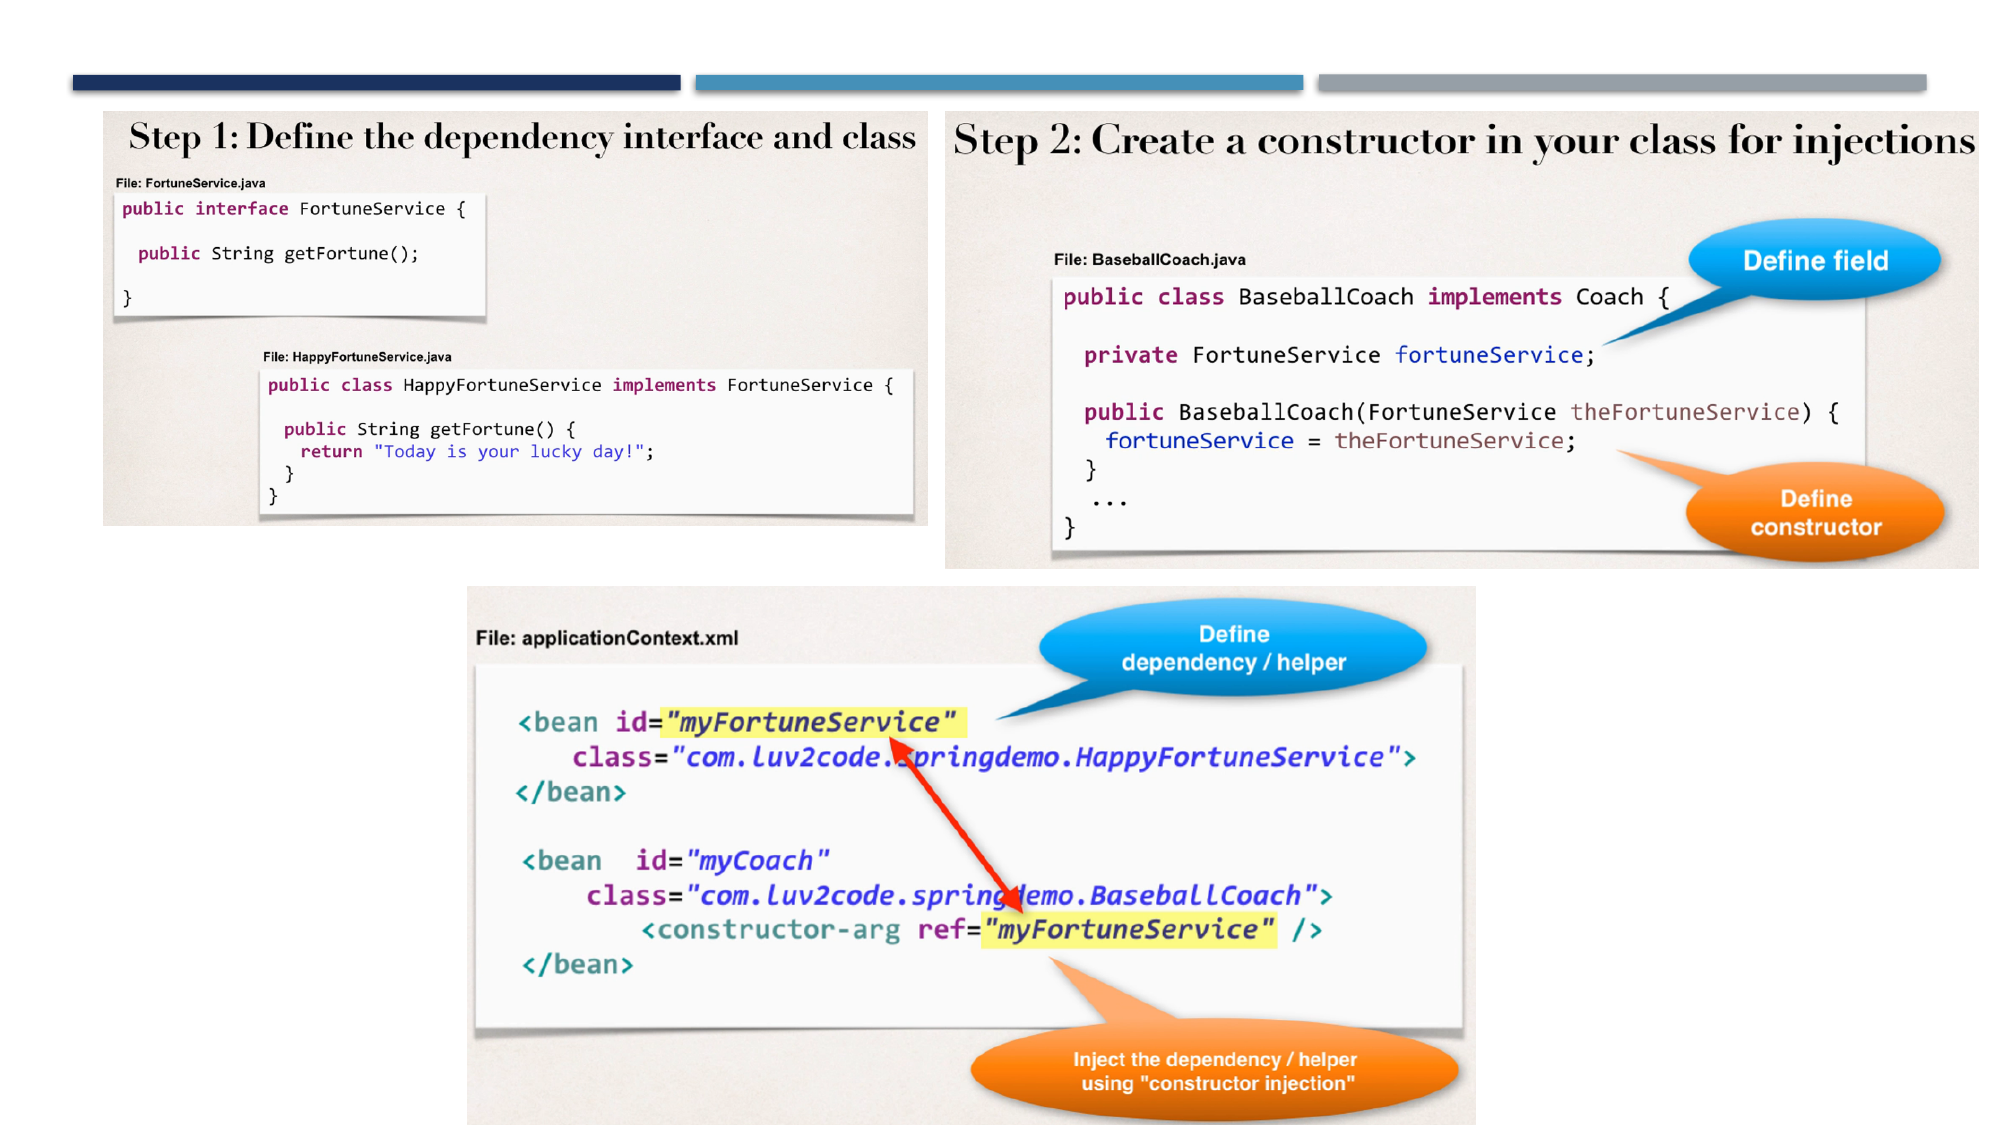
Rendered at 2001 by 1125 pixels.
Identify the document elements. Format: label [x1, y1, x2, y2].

picture [944, 111, 1979, 570]
picture [103, 111, 928, 527]
picture [466, 586, 1476, 1125]
